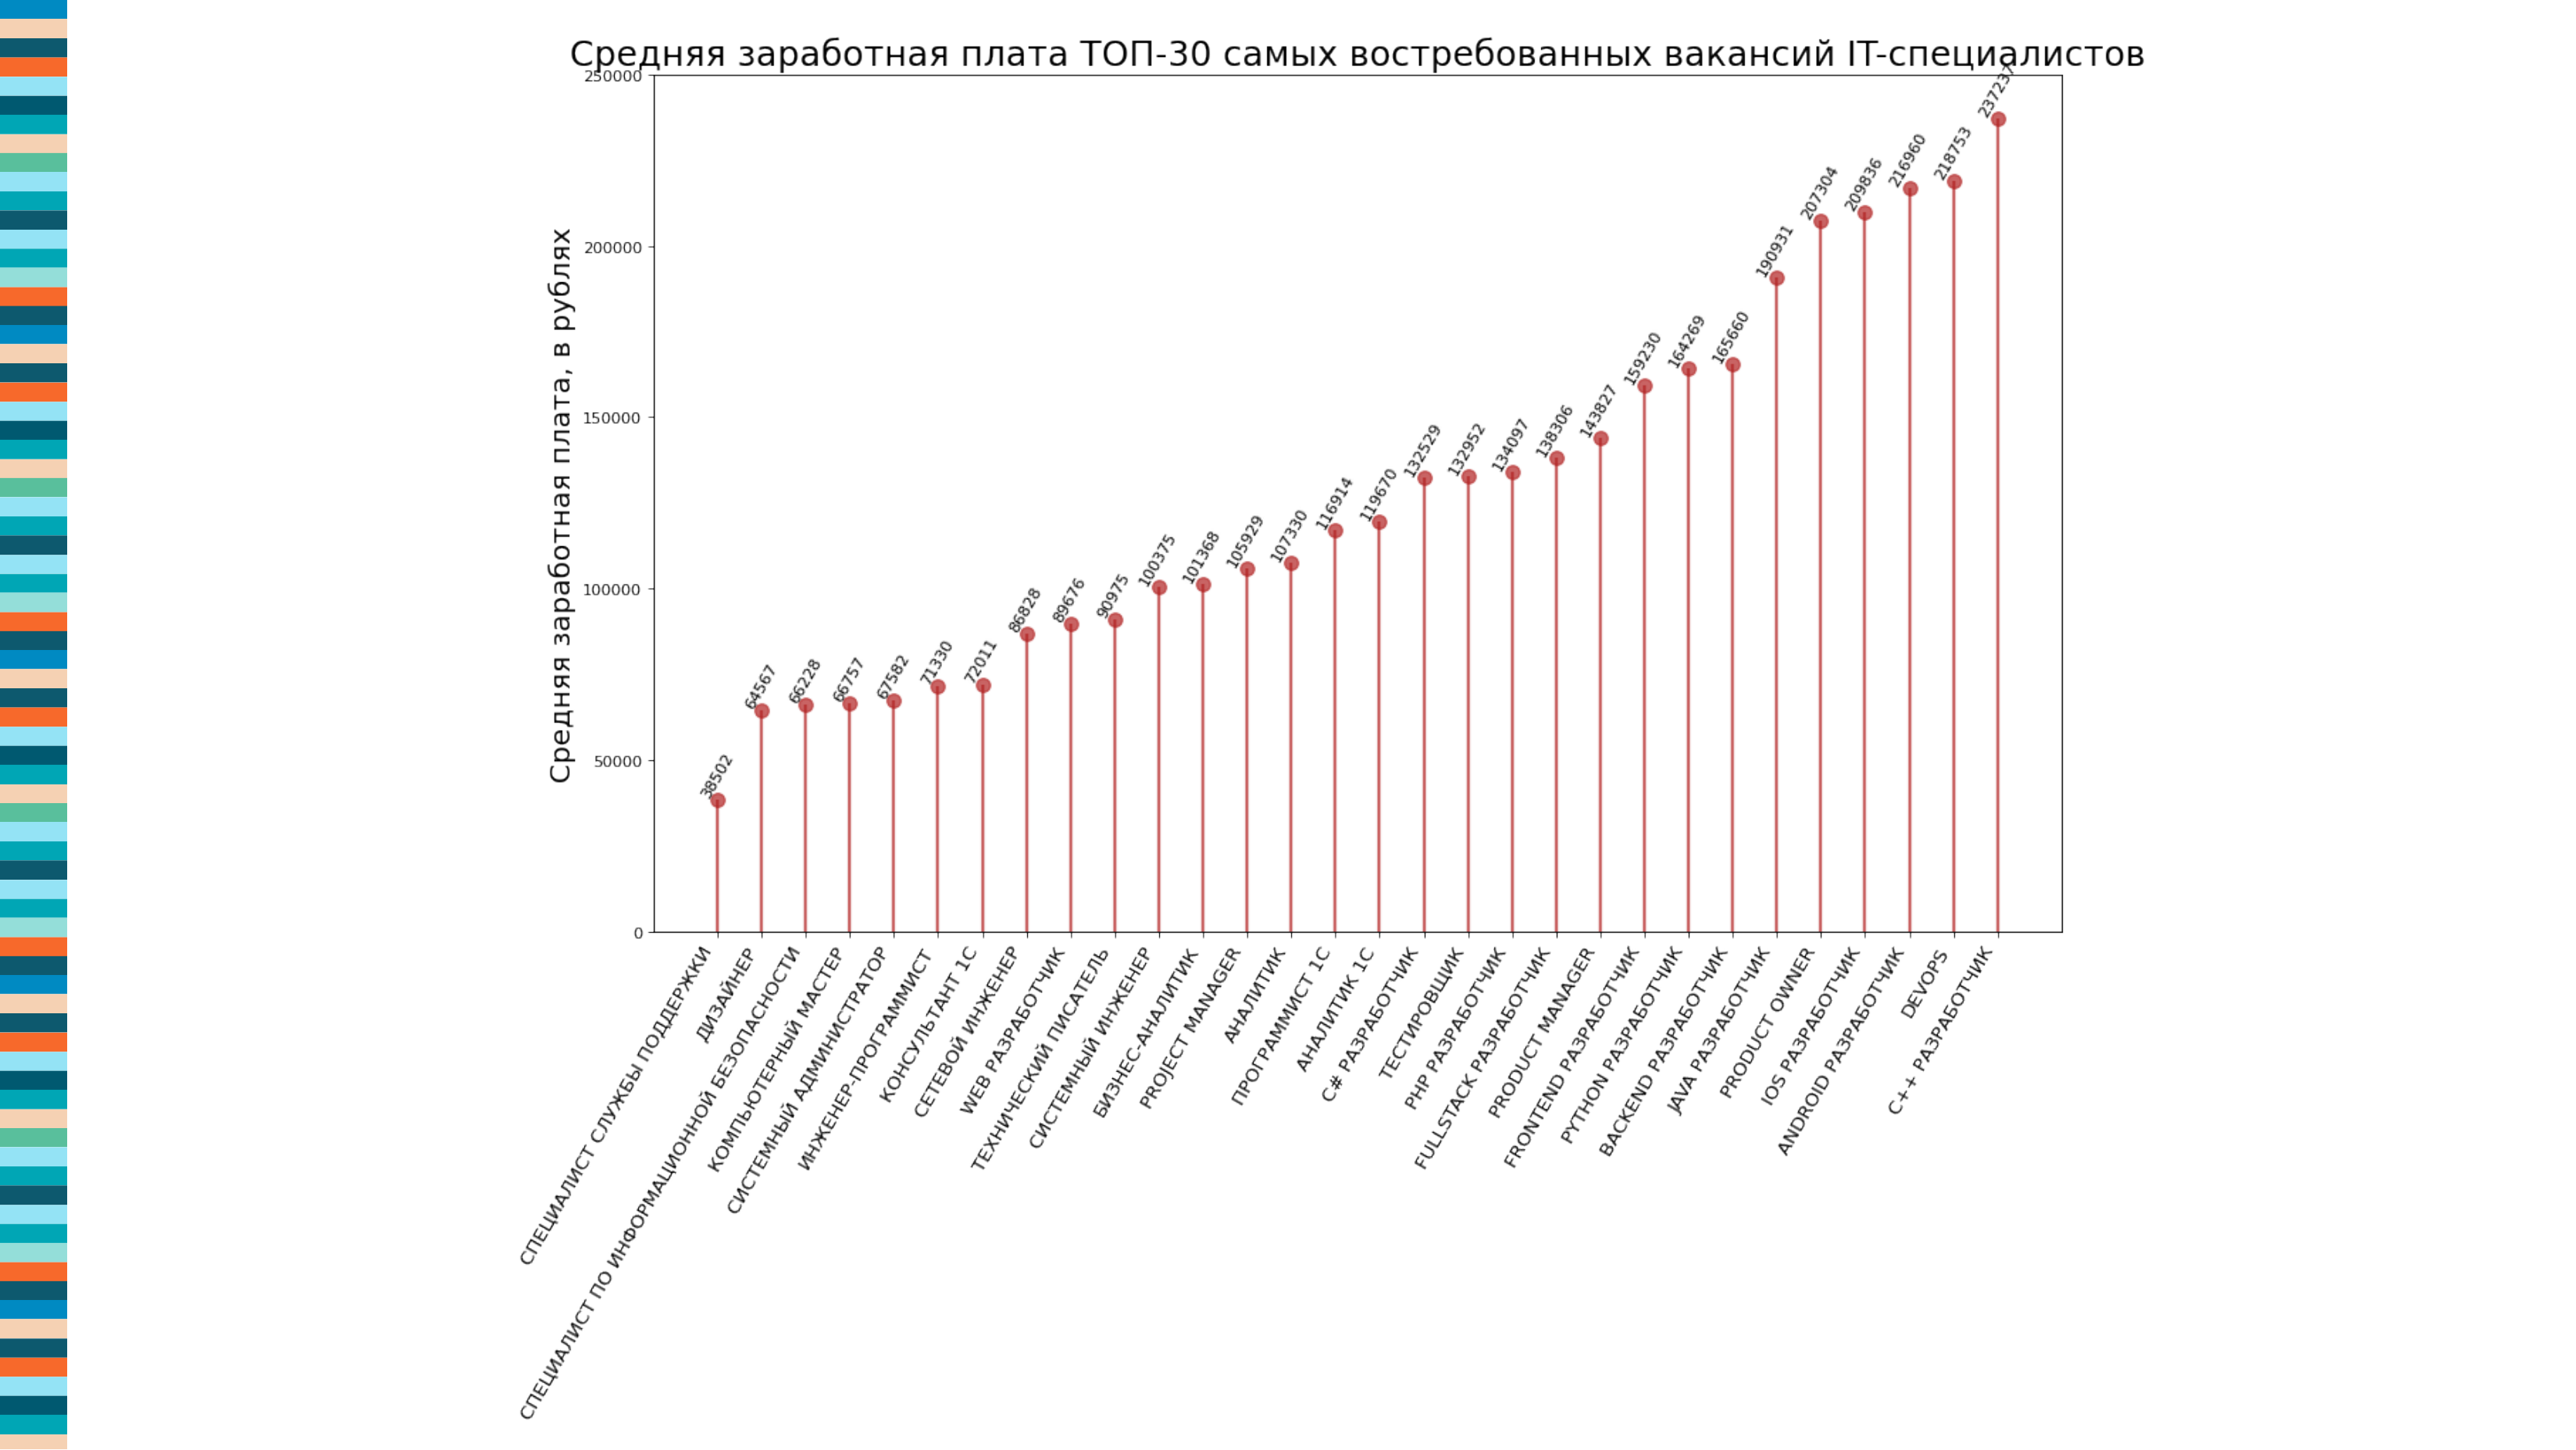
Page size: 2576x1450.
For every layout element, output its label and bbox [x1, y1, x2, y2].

picture [506, 26, 2156, 1434]
text_box [0, 0, 68, 1450]
